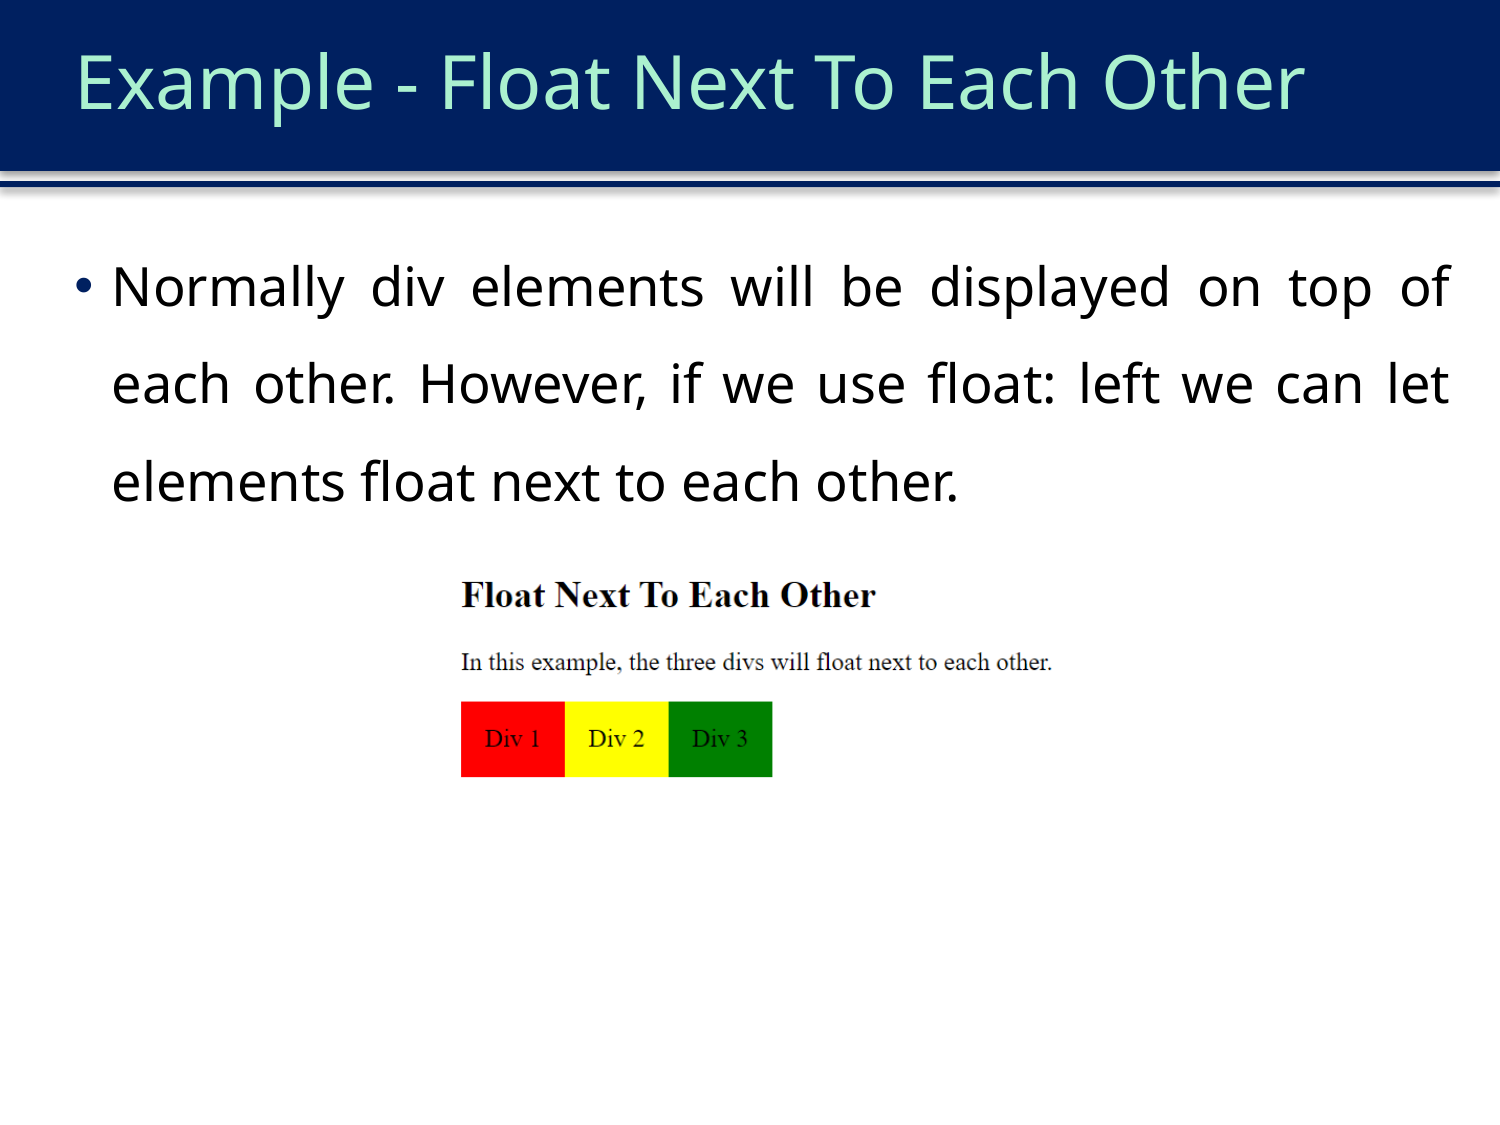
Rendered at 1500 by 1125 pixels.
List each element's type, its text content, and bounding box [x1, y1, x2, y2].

list Normally div elements will be displayed on top of each other. However, if we use float: left we can let elements float next to each other. [59, 212, 1468, 1099]
title Example - Float Next To Each Other [59, 0, 1500, 171]
picture [459, 562, 1068, 880]
